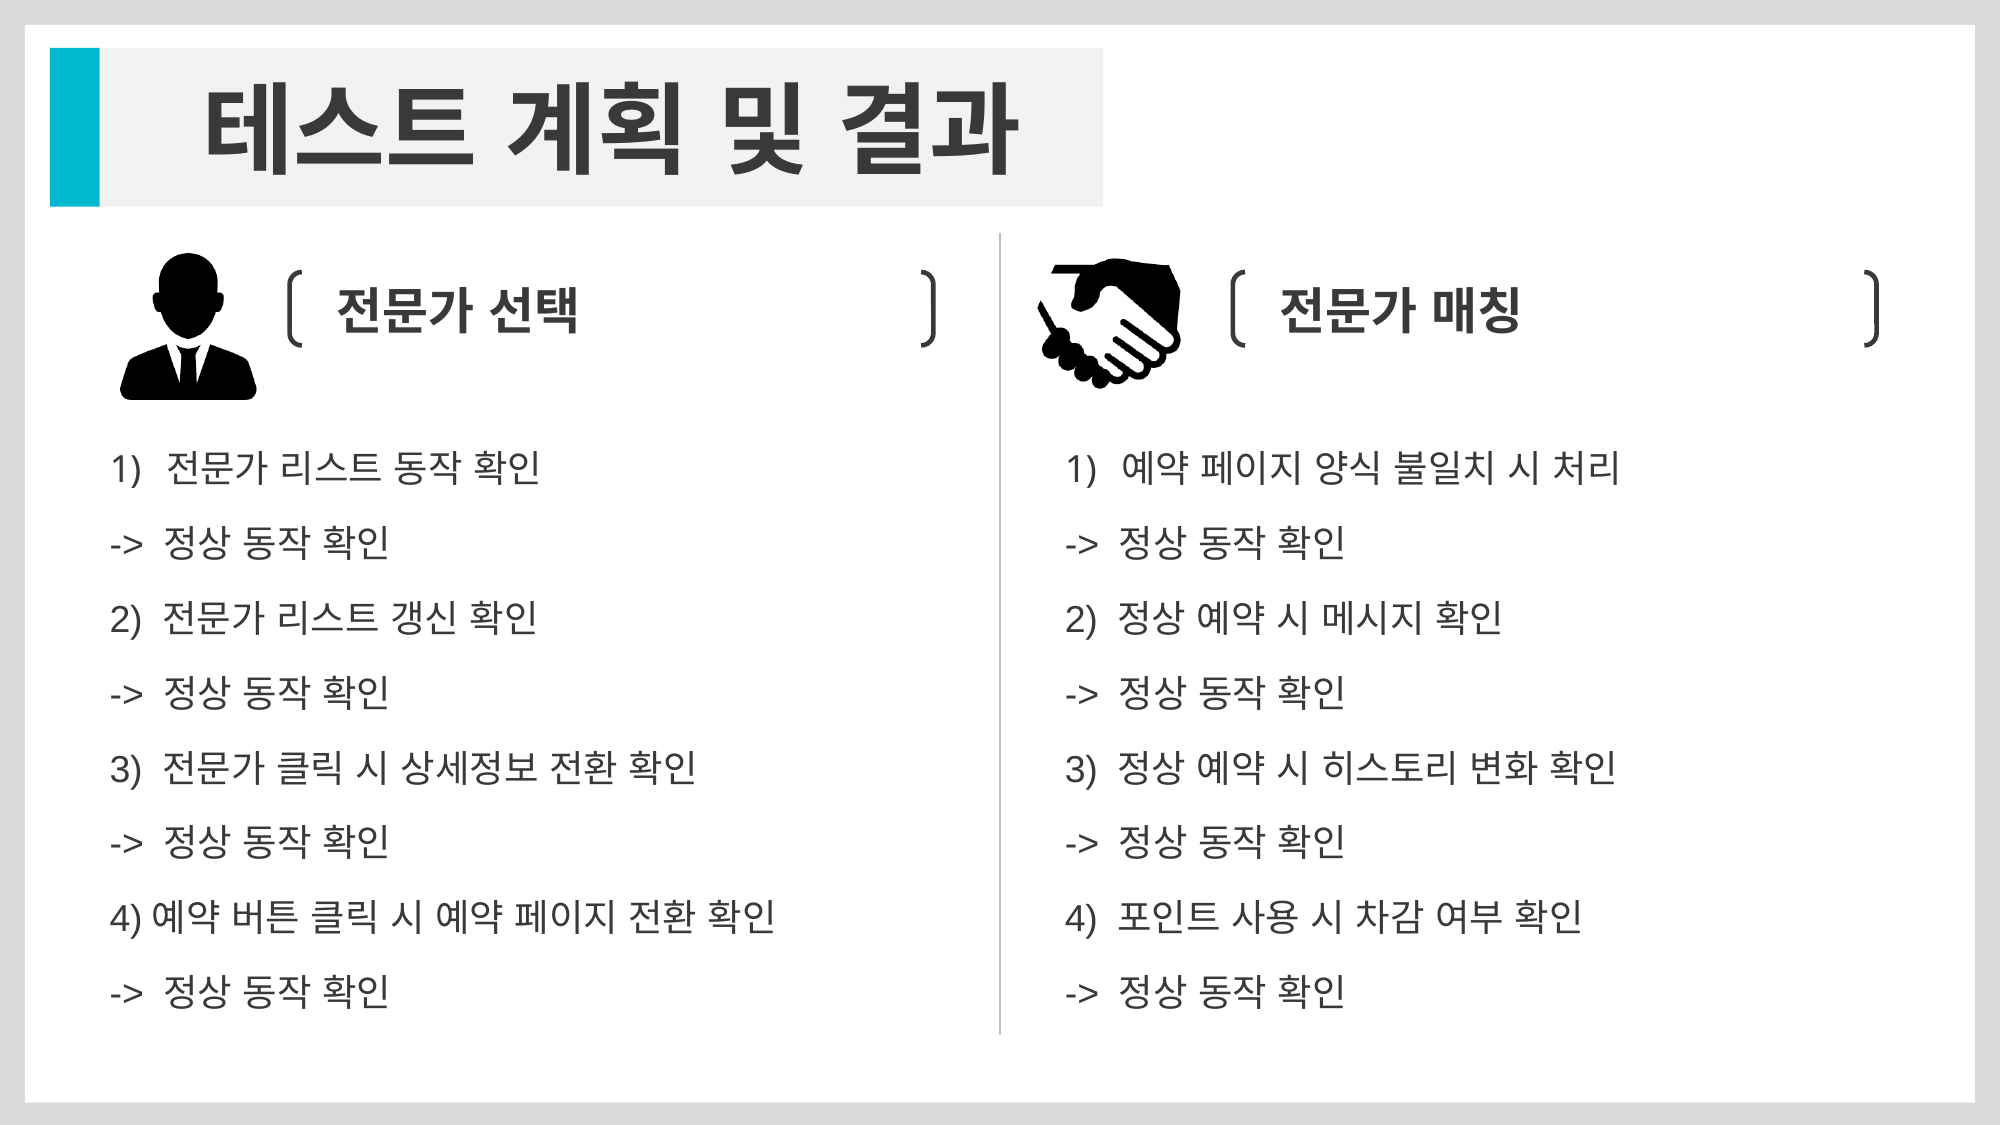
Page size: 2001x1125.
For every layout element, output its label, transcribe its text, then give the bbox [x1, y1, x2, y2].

text_box [1848, 271, 1878, 346]
text_box [1232, 271, 1264, 346]
text_box [905, 271, 934, 346]
text_box [289, 271, 321, 346]
text_box 예약 페이지 양식 불일치 시 처리 -> 정상 동작 확인 2) 정상 예약 시 메시지 확인 -> 정상 동작 확인 3) 정상 예약 시 히스토리 변화 확인 -> 정상 동작 확인 4) 포인트 사용 시 차감 여부 확인 -> 정상 동작 확인 [1050, 428, 1911, 1125]
text_box 전문가 매칭 [1264, 272, 1848, 347]
text_box 전문가 리스트 동작 확인 -> 정상 동작 확인 2) 전문가 리스트 갱신 확인 -> 정상 동작 확인 3) 전문가 클릭 시 상세정보 전환 확인 -> 정상 동작 확인 4)예약 버튼 클릭 시 예약 페이지 전환 확인 -> 정상 동작 확인 [94, 428, 955, 1125]
text_box 전문가 선택 [321, 272, 905, 347]
picture [114, 253, 262, 400]
picture [1028, 238, 1190, 400]
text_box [49, 47, 1104, 207]
